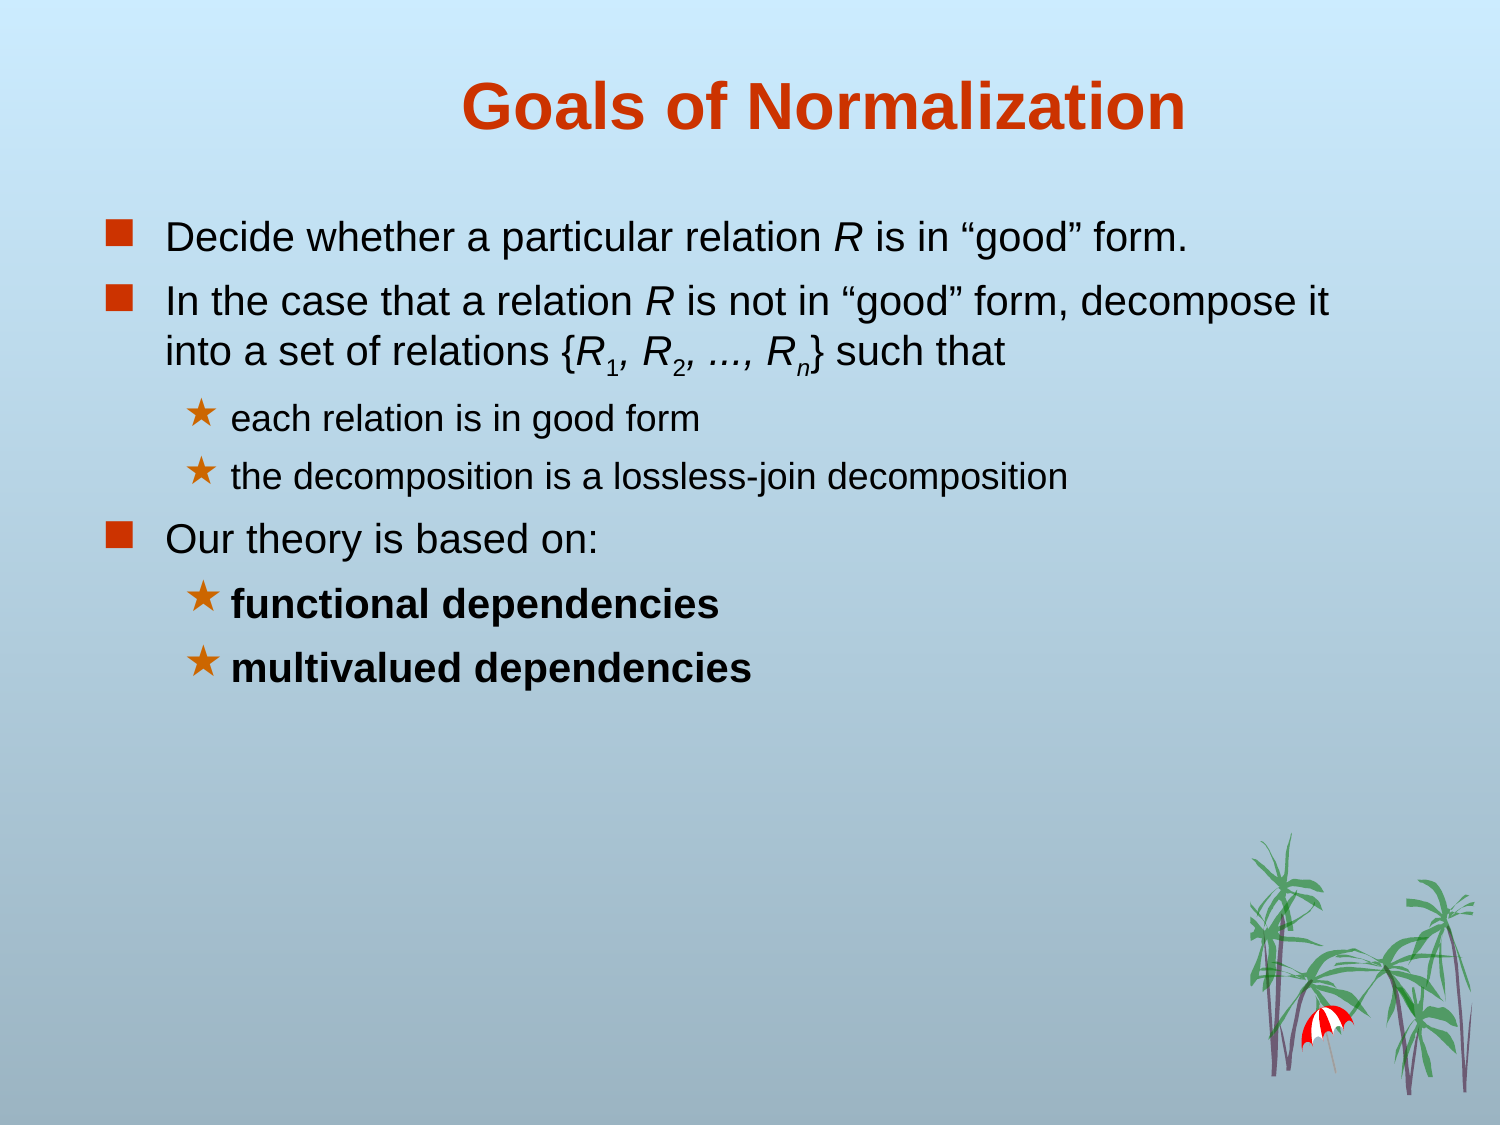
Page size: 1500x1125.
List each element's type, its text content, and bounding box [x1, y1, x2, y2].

title Goals of Normalization [149, 74, 1500, 151]
list Decide whether a particular relation R is in “good” form. In the case that a relation R is not in “good” form, decompose it into a set of relations {R1, R2, ..., Rn} such that each relation is in good form the decomposition is a lossless-join decomposition Our theory is based on: functional dependencies multivalued dependencies [93, 202, 1382, 732]
